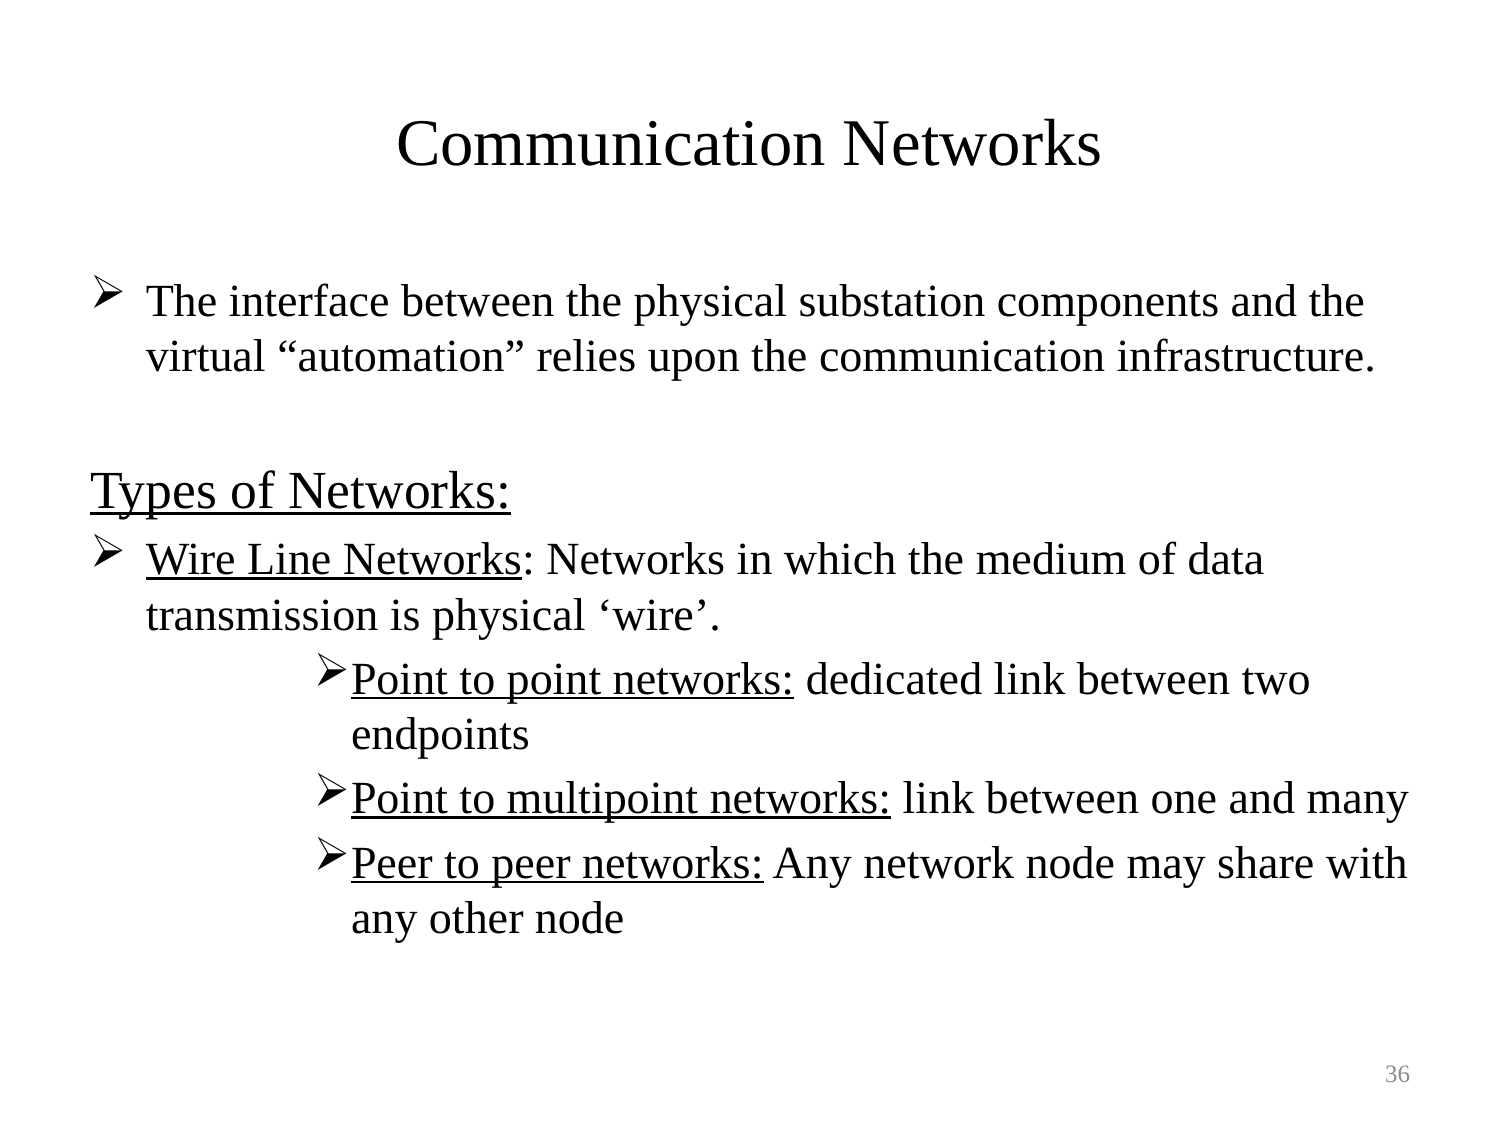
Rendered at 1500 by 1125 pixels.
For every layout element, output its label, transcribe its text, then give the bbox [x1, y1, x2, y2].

list The interface between the physical substation components and the virtual “automation” relies upon the communication infrastructure. Types of Networks: Wire Line Networks: Networks in which the medium of data transmission is physical ‘wire’. Point to point networks: dedicated link between two endpoints Point to multipoint networks: link between one and many Peer to peer networks: Any network node may share with any other node [75, 262, 1425, 1005]
slide_number 36 [1074, 1042, 1425, 1103]
title Communication Networks [75, 45, 1425, 233]
